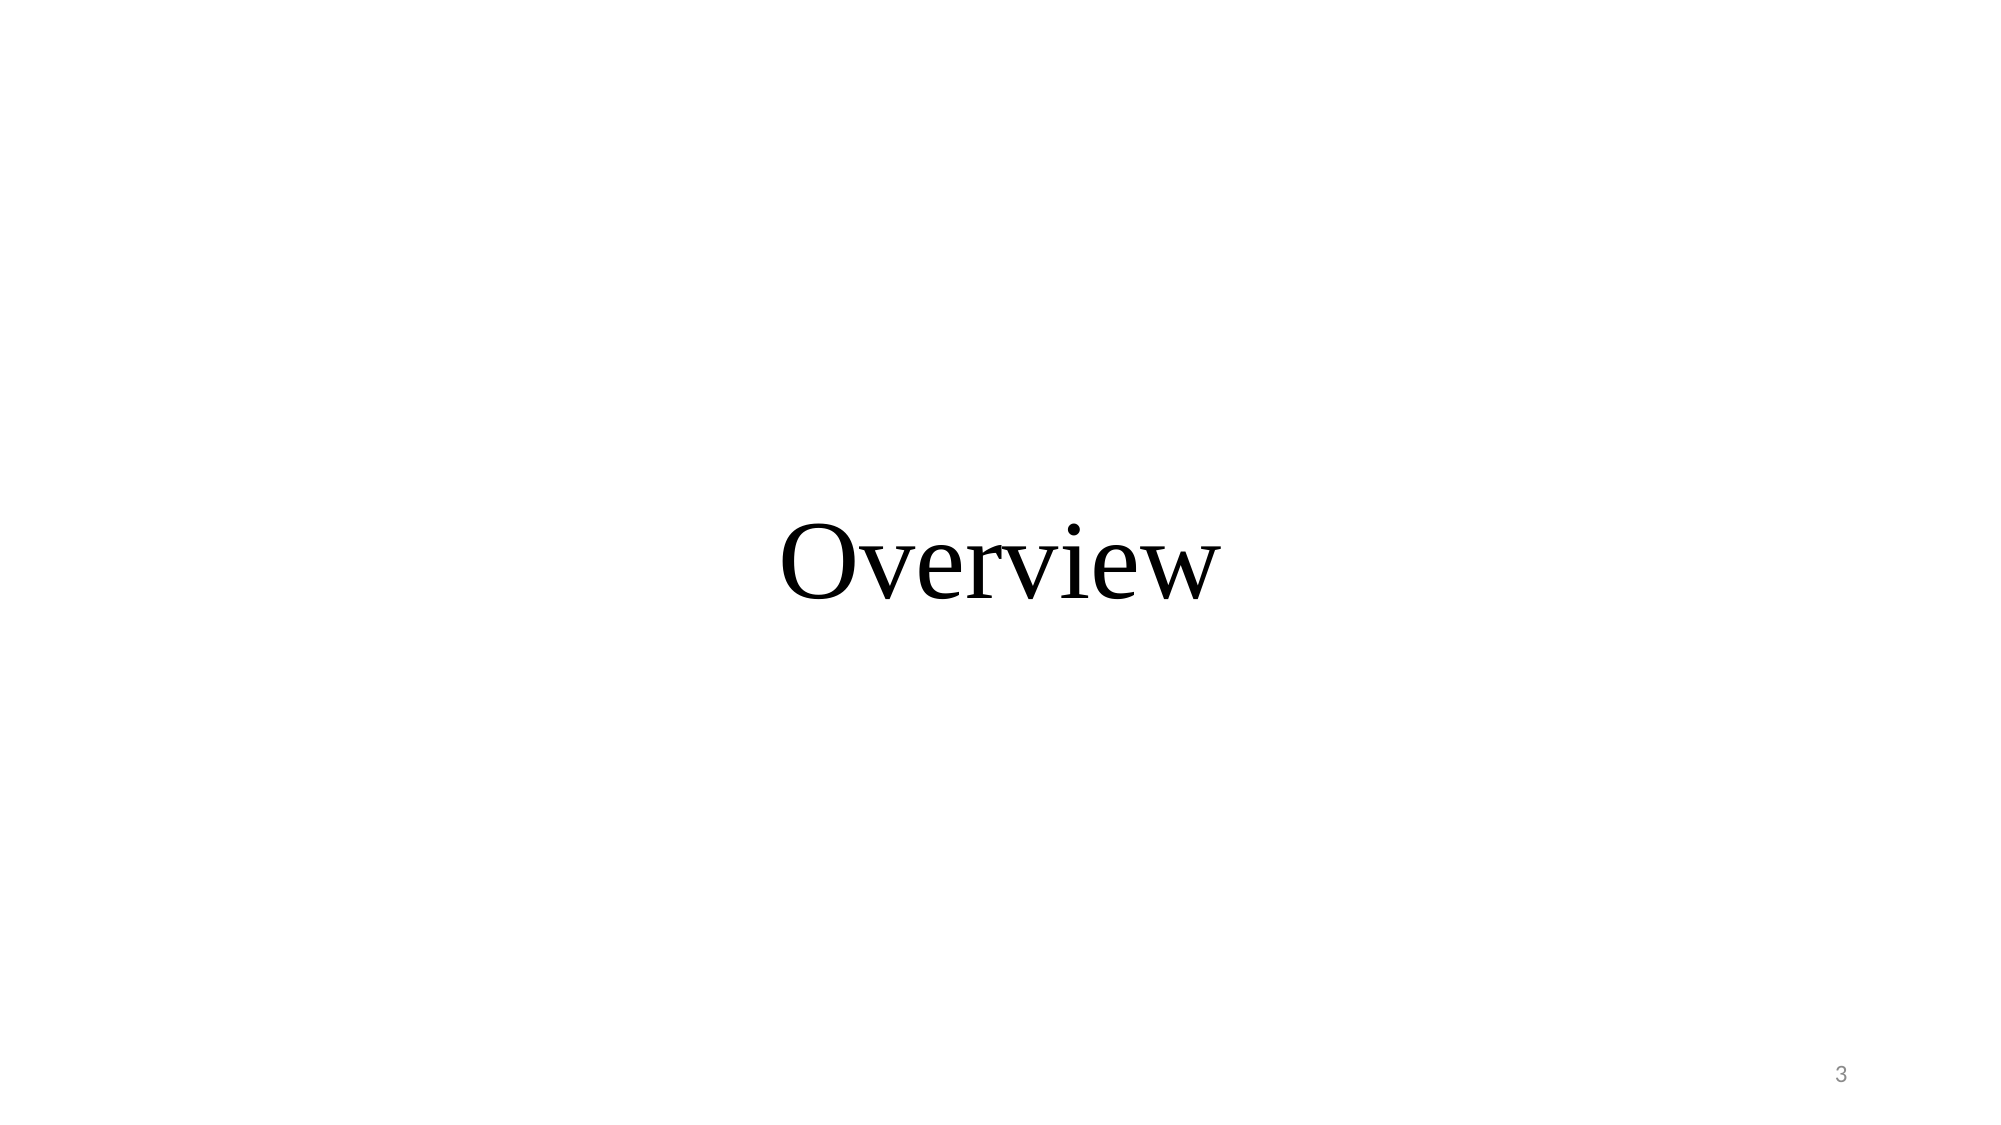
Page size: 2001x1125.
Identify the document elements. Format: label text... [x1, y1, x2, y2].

slide_number 3 [1412, 1042, 1863, 1103]
title Overview [137, 453, 1863, 672]
